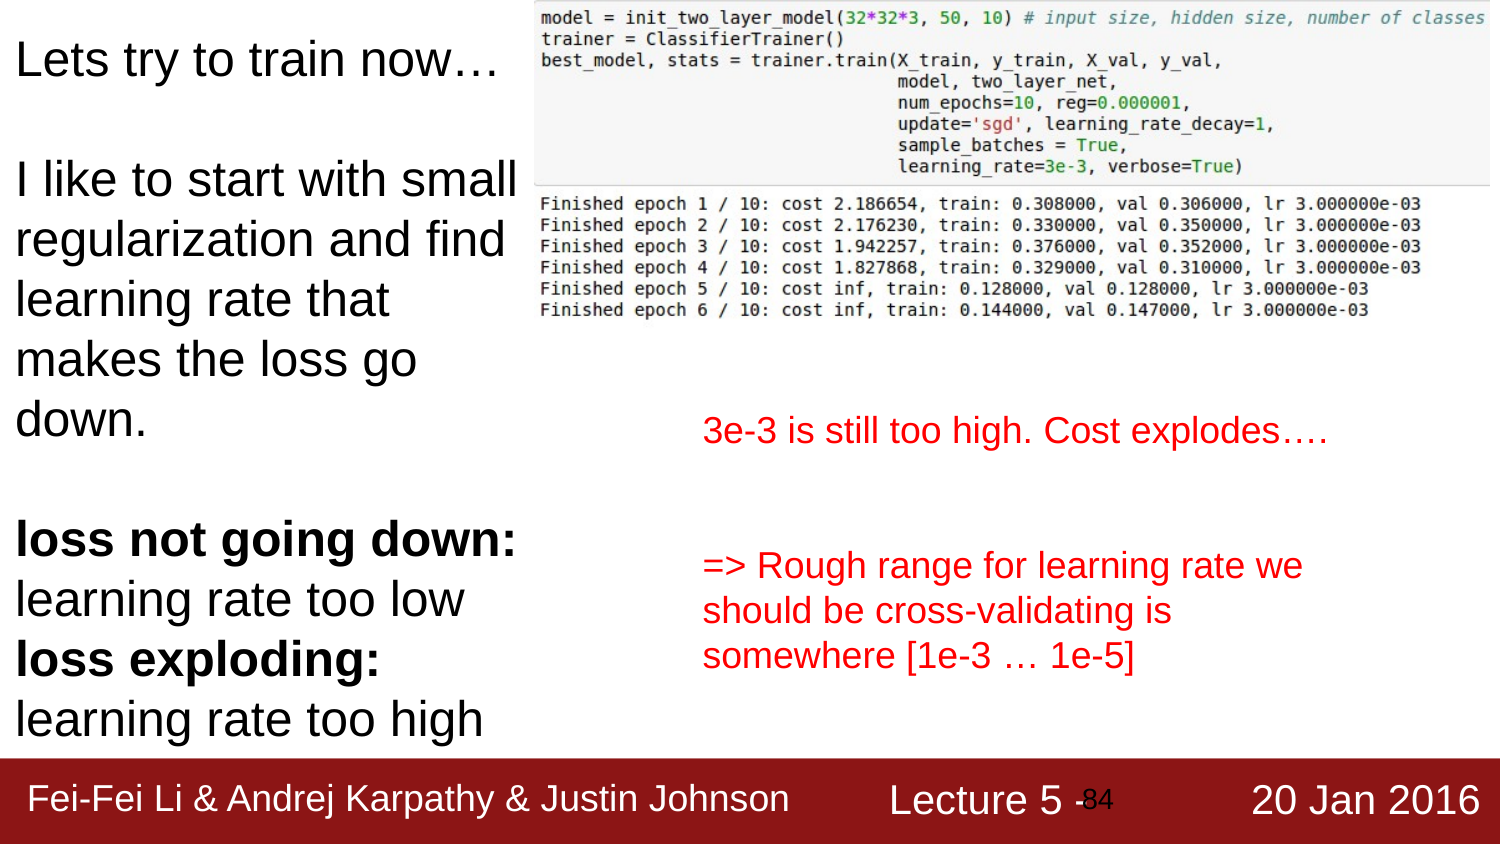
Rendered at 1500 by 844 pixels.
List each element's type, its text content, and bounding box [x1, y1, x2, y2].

slide_number ‹#› [1066, 765, 1157, 831]
text_box Lets try to train now… I like to start with small regularization and find learning rate that makes the loss go down. loss not going down: learning rate too low loss exploding: learning rate too high [0, 11, 529, 275]
text_box 3e-3 is still too high. Cost explodes…. => Rough range for learning rate we should be cross-validating is somewhere [1e-3 … 1e-5] [687, 390, 1367, 688]
picture [534, 0, 1490, 336]
